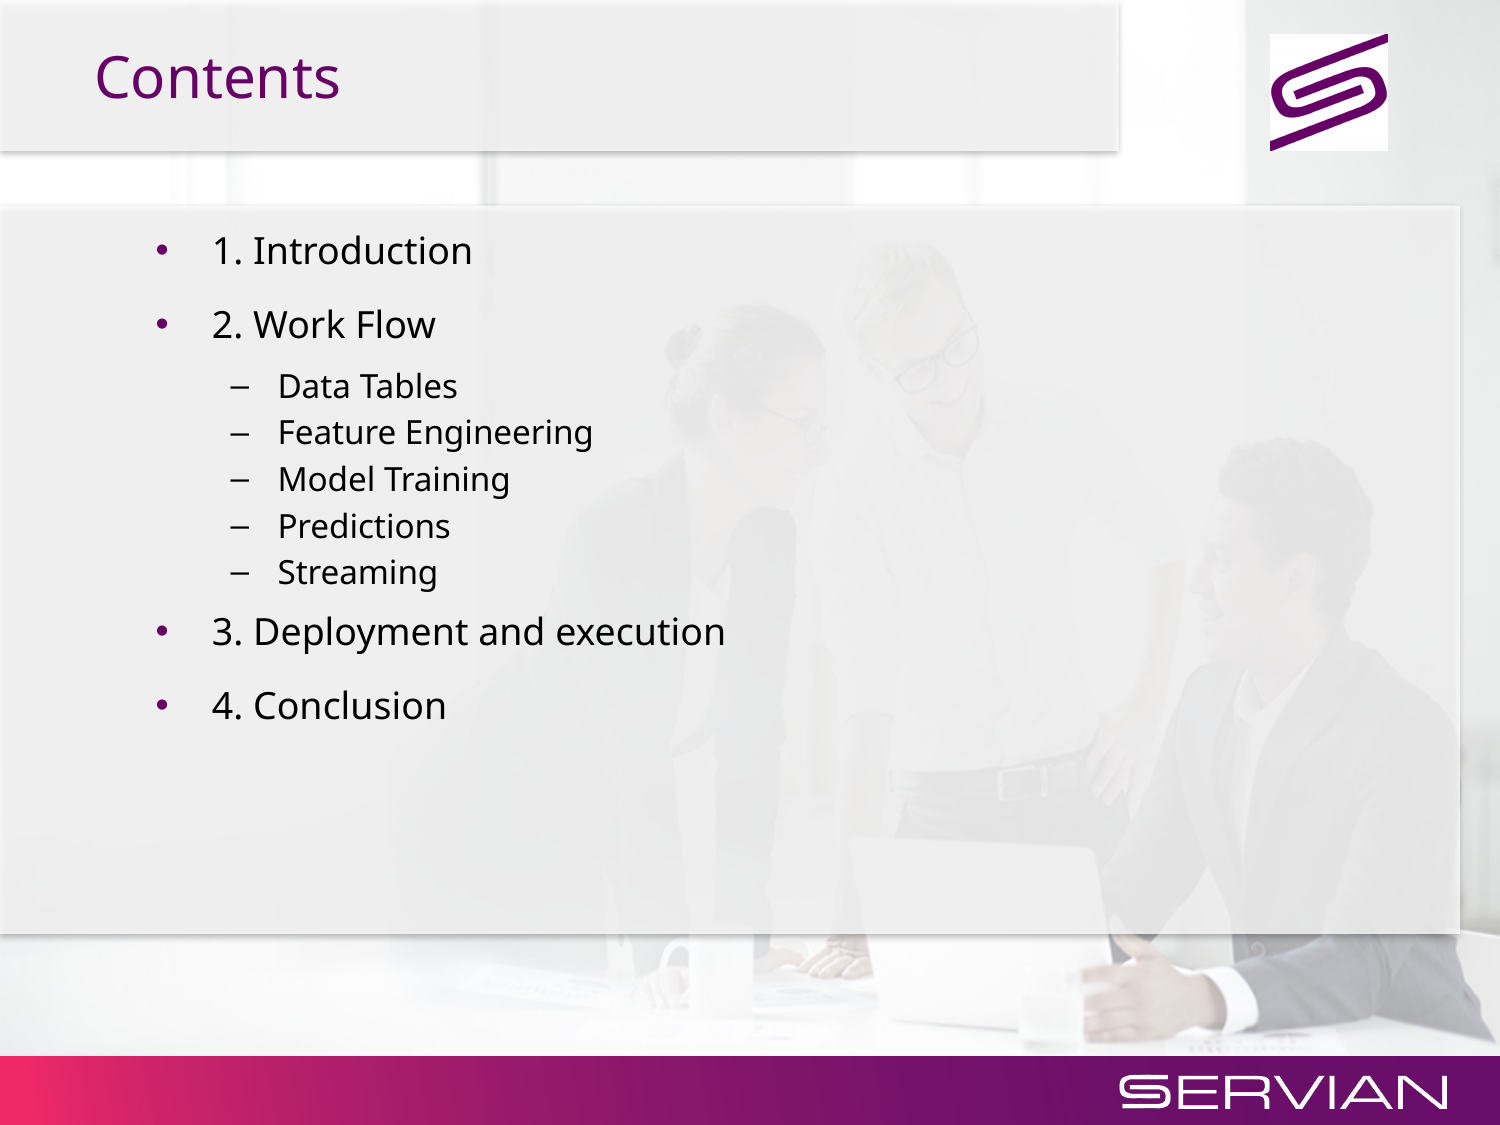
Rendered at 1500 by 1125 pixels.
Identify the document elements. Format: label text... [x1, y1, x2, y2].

list Contents [79, 0, 1119, 152]
picture [0, 0, 1500, 1125]
list 1. Introduction 2. Work Flow Data Tables Feature Engineering Model Training Predictions Streaming 3. Deployment and execution 4. Conclusion [140, 210, 1329, 937]
